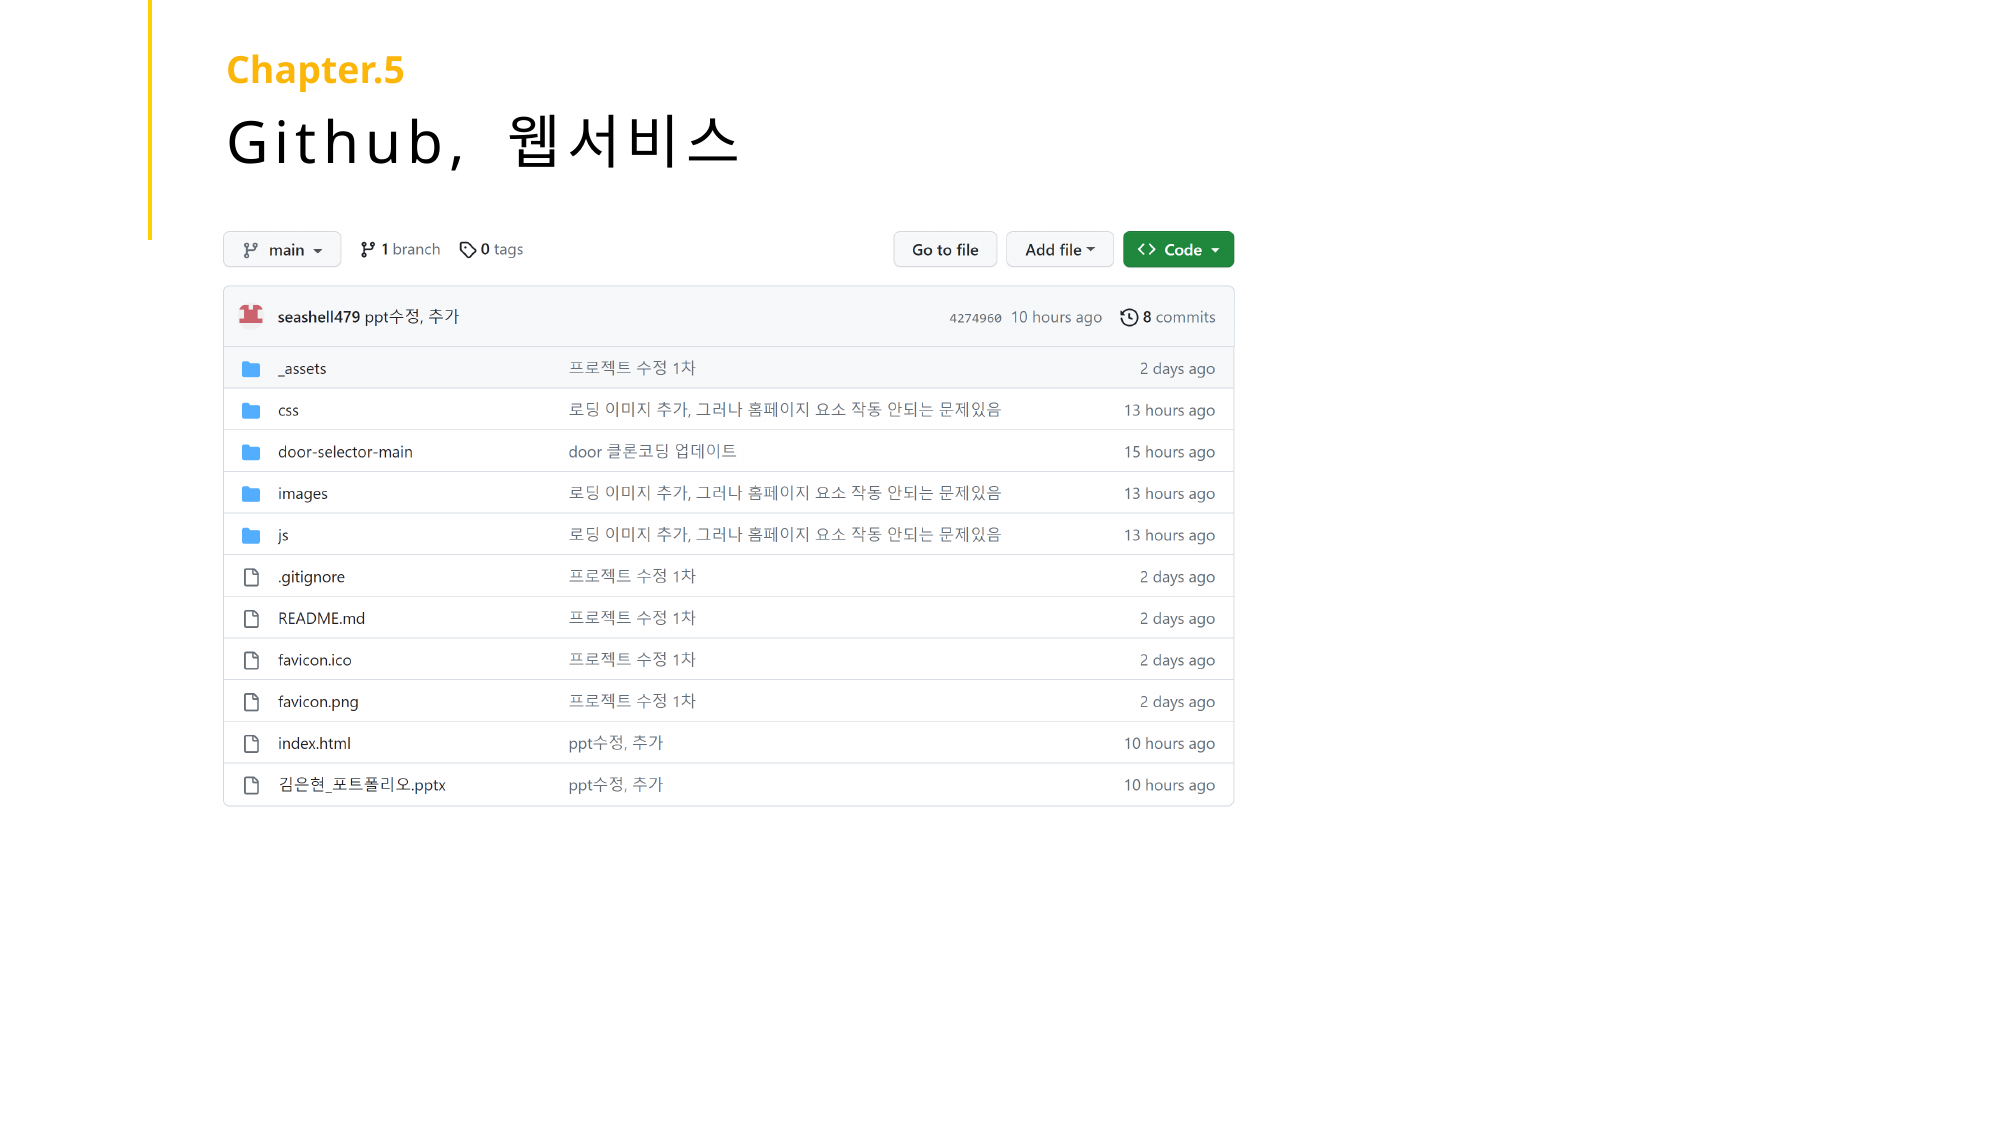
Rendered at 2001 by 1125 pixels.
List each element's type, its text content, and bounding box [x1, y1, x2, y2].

picture [211, 229, 1244, 812]
text_box Chapter.5 [211, 38, 1038, 97]
text_box Github, 웹서비스 [211, 97, 1212, 183]
